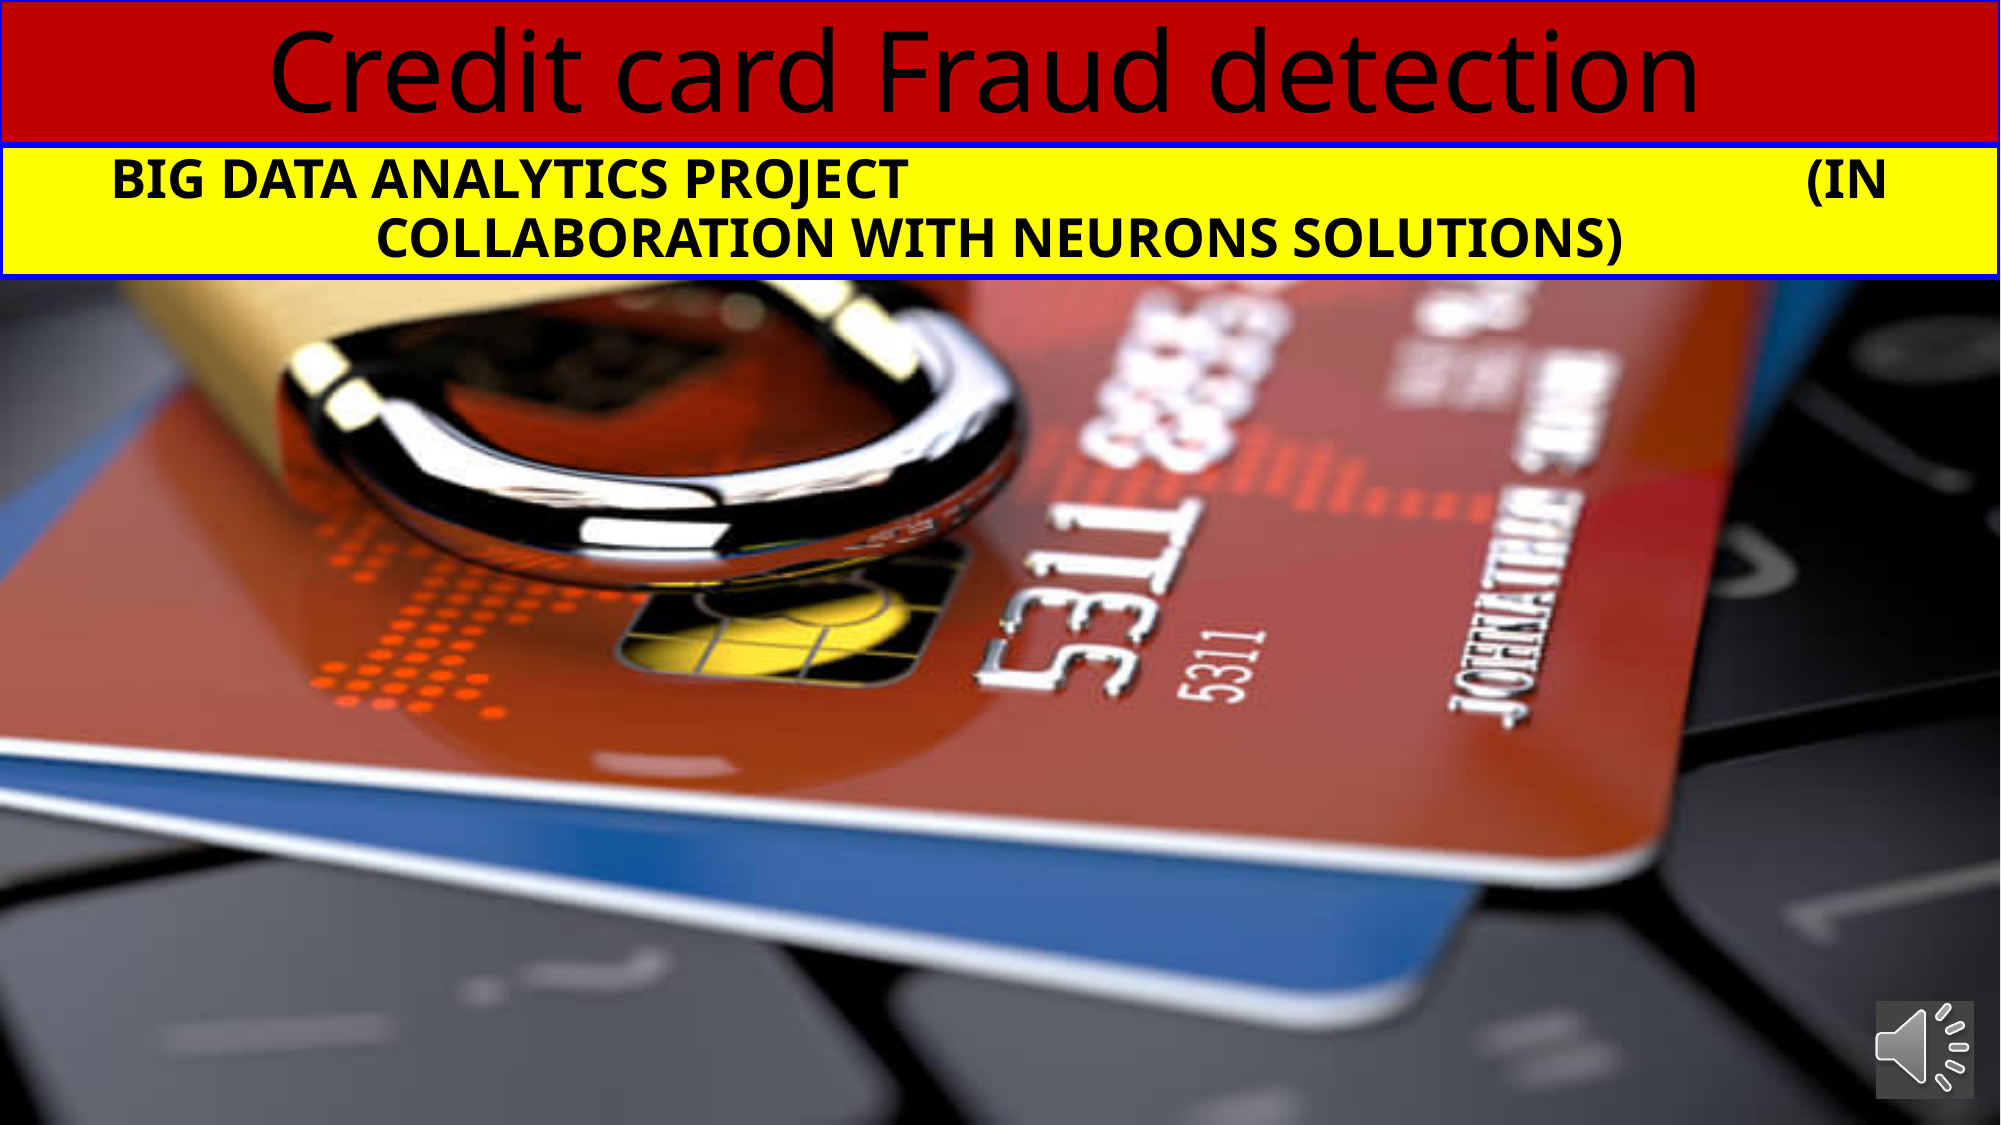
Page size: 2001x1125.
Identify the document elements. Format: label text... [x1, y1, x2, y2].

subtitle BIG DATA ANALYTICS PROJECT (IN COLLABORATION WITH NEURONS SOLUTIONS) [0, 144, 2000, 277]
picture [0, 0, 2001, 1125]
title Credit card Fraud detection [0, 0, 2000, 144]
